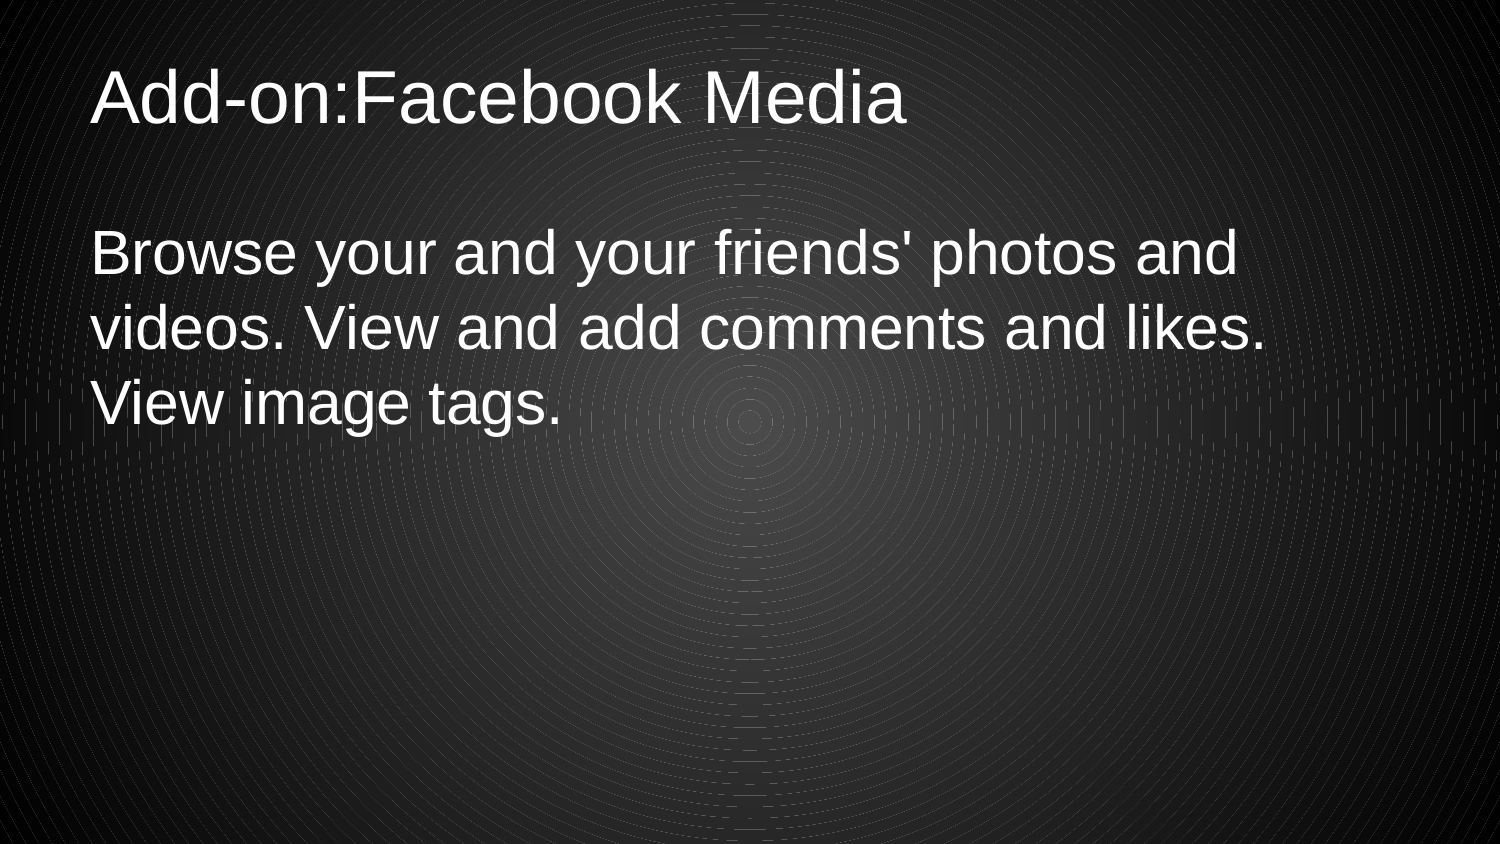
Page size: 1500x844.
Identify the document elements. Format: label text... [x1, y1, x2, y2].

title Add-on:Facebook Media [75, 102, 1425, 196]
list Browse your and your friends' photos and videos. View and add comments and likes. View image tags. [75, 196, 1425, 808]
